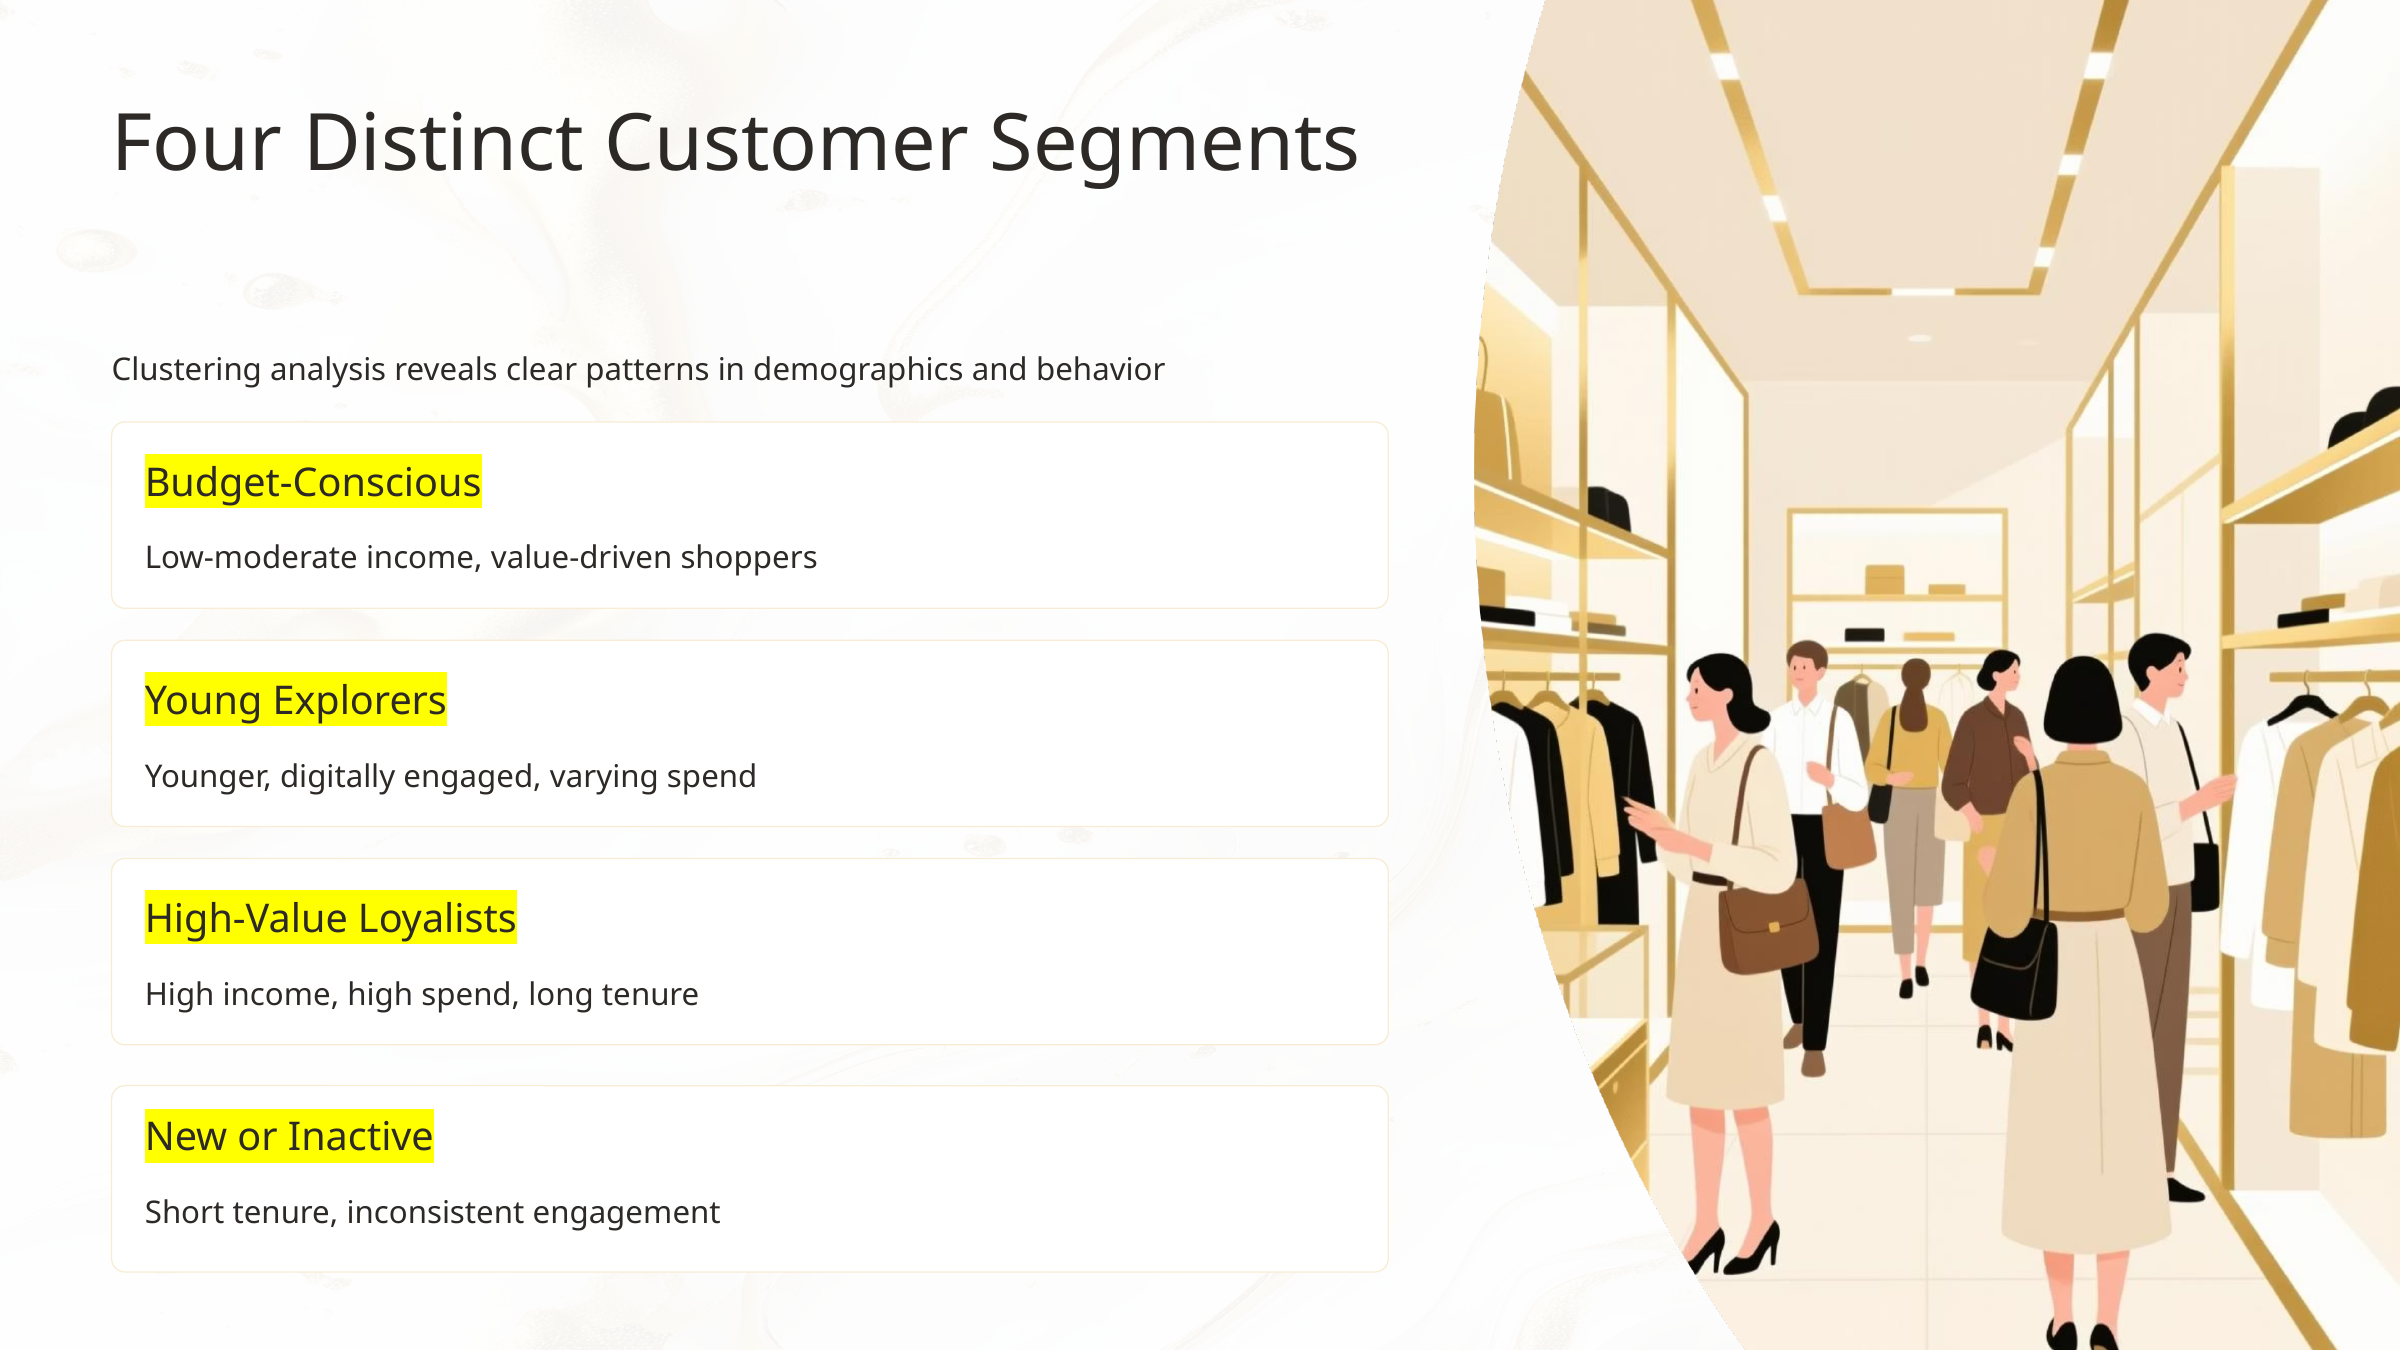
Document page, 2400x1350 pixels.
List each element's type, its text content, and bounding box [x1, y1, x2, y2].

text_box Young Explorers [144, 673, 544, 724]
text_box Budget-Conscious [144, 455, 544, 505]
text_box New or Inactive [144, 1109, 544, 1160]
text_box Clustering analysis reveals clear patterns in demographics and behavior [111, 335, 1389, 387]
text_box [111, 421, 1389, 609]
text_box [111, 640, 1389, 827]
picture [1454, 0, 2400, 1350]
text_box High-Value Loyalists [144, 891, 544, 942]
text_box Short tenure, inconsistent engagement [144, 1178, 1356, 1230]
text_box [111, 858, 1389, 1045]
text_box Four Distinct Customer Segments [111, 87, 1389, 288]
text_box Younger, digitally engaged, varying spend [144, 742, 1356, 794]
text_box Low-moderate income, value-driven shoppers [144, 524, 1356, 576]
text_box [111, 1085, 1389, 1272]
text_box High income, high spend, long tenure [144, 960, 1356, 1012]
